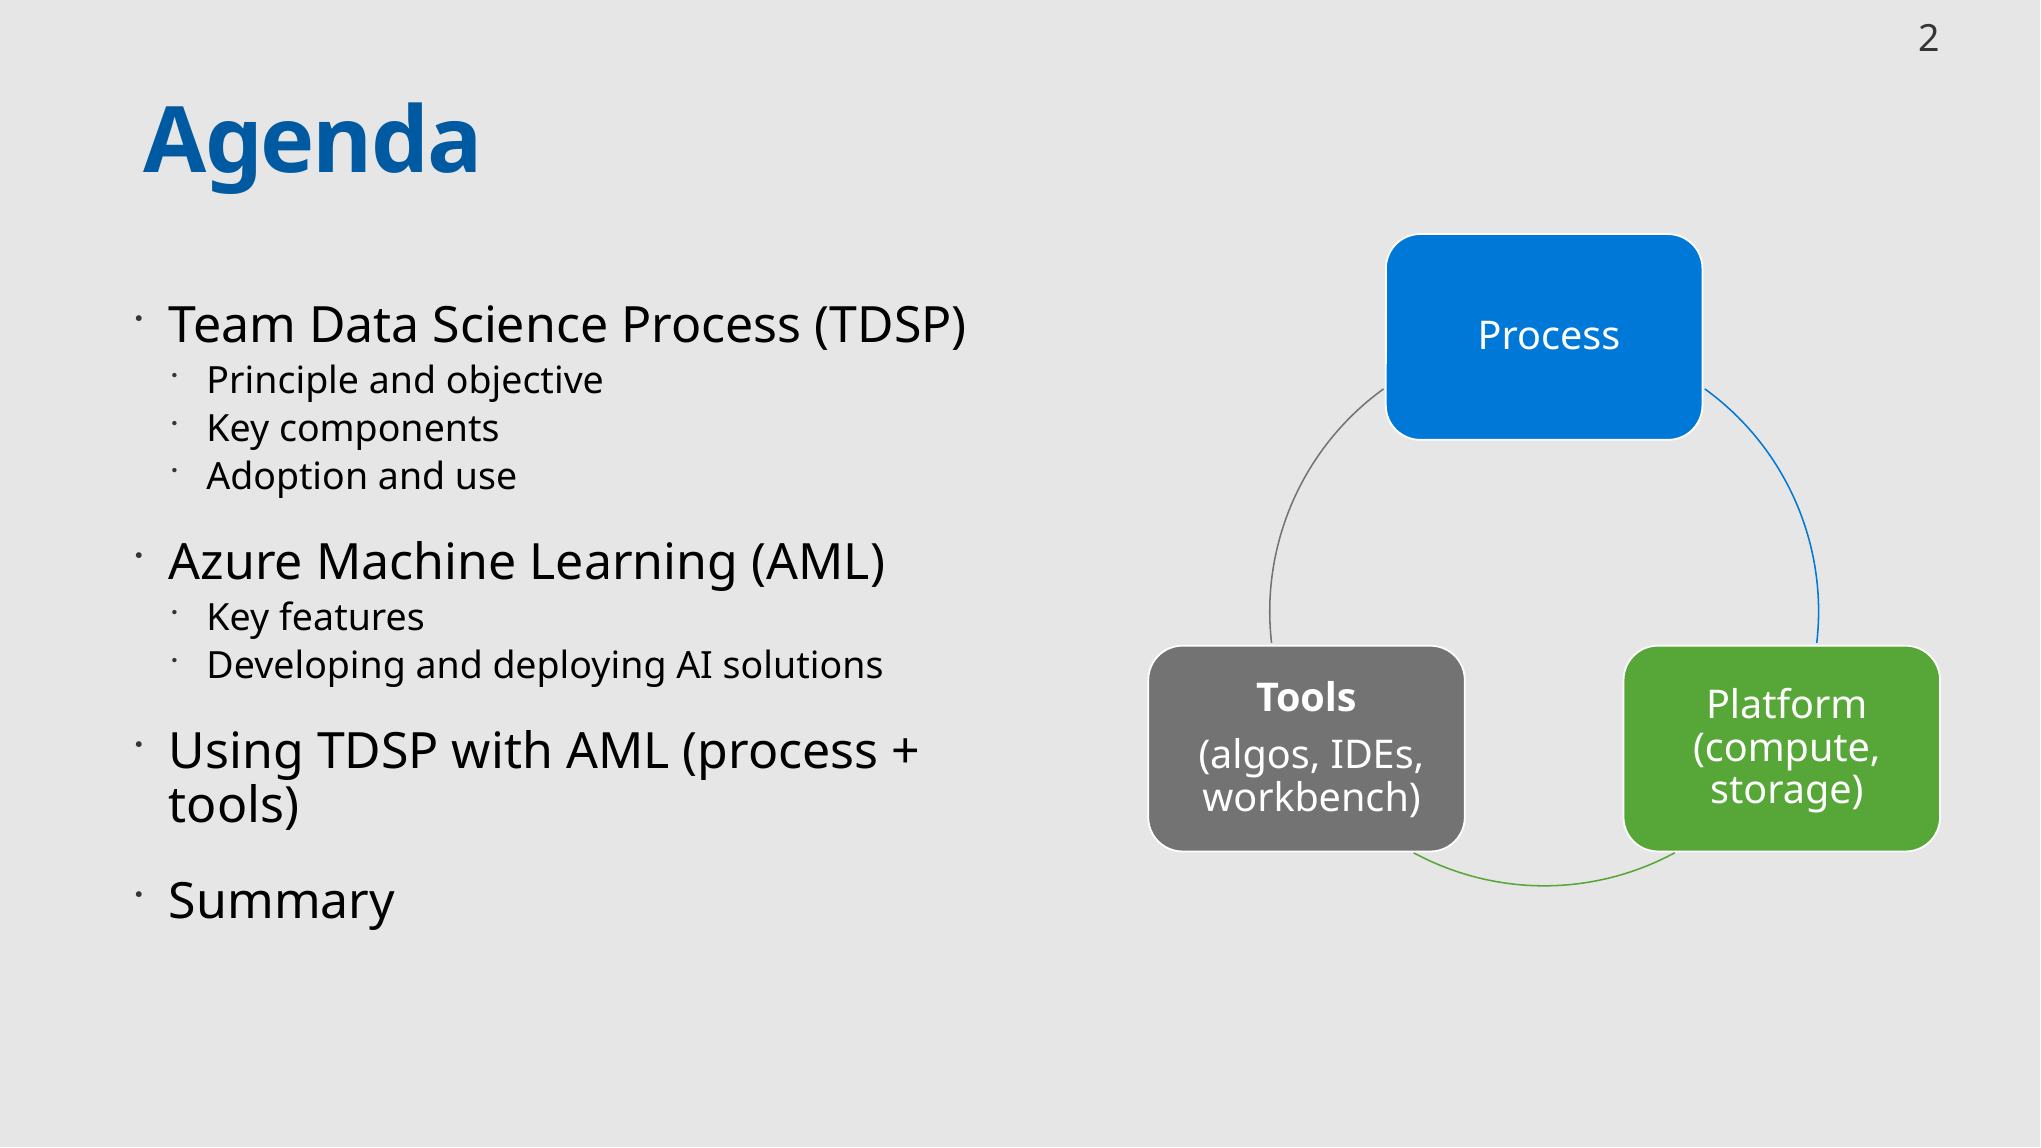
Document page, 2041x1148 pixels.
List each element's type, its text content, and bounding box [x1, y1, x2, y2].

text_box 2 [1888, 0, 2041, 84]
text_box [1095, 233, 1994, 925]
list Team Data Science Process (TDSP) Principle and objective Key components Adoption and use Azure Machine Learning (AML) Key features Developing and deploying AI solutions Using TDSP with AML (process + tools) Summary [107, 284, 1083, 914]
title Agenda [120, 78, 2041, 229]
